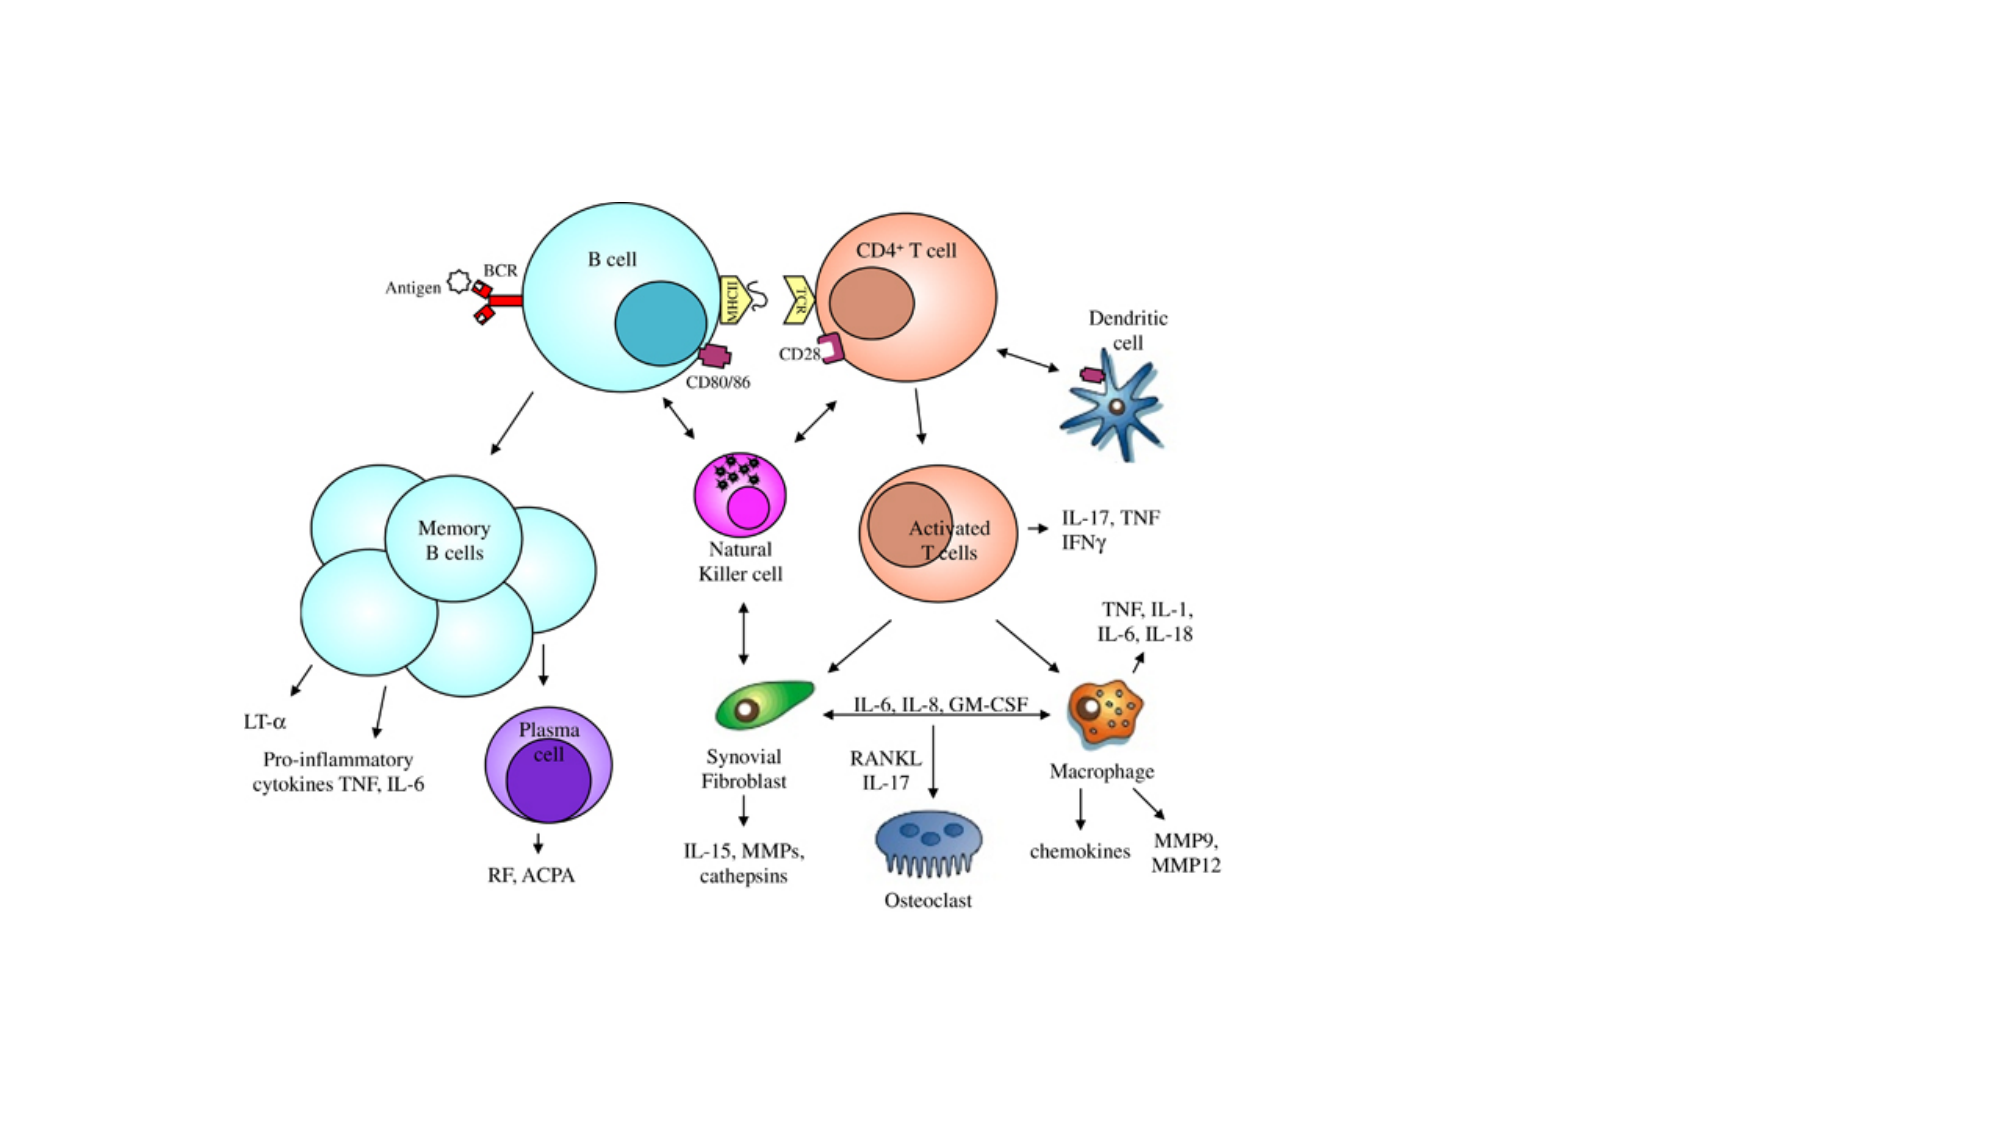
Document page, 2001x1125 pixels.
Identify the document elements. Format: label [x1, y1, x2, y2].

picture [244, 202, 1227, 912]
